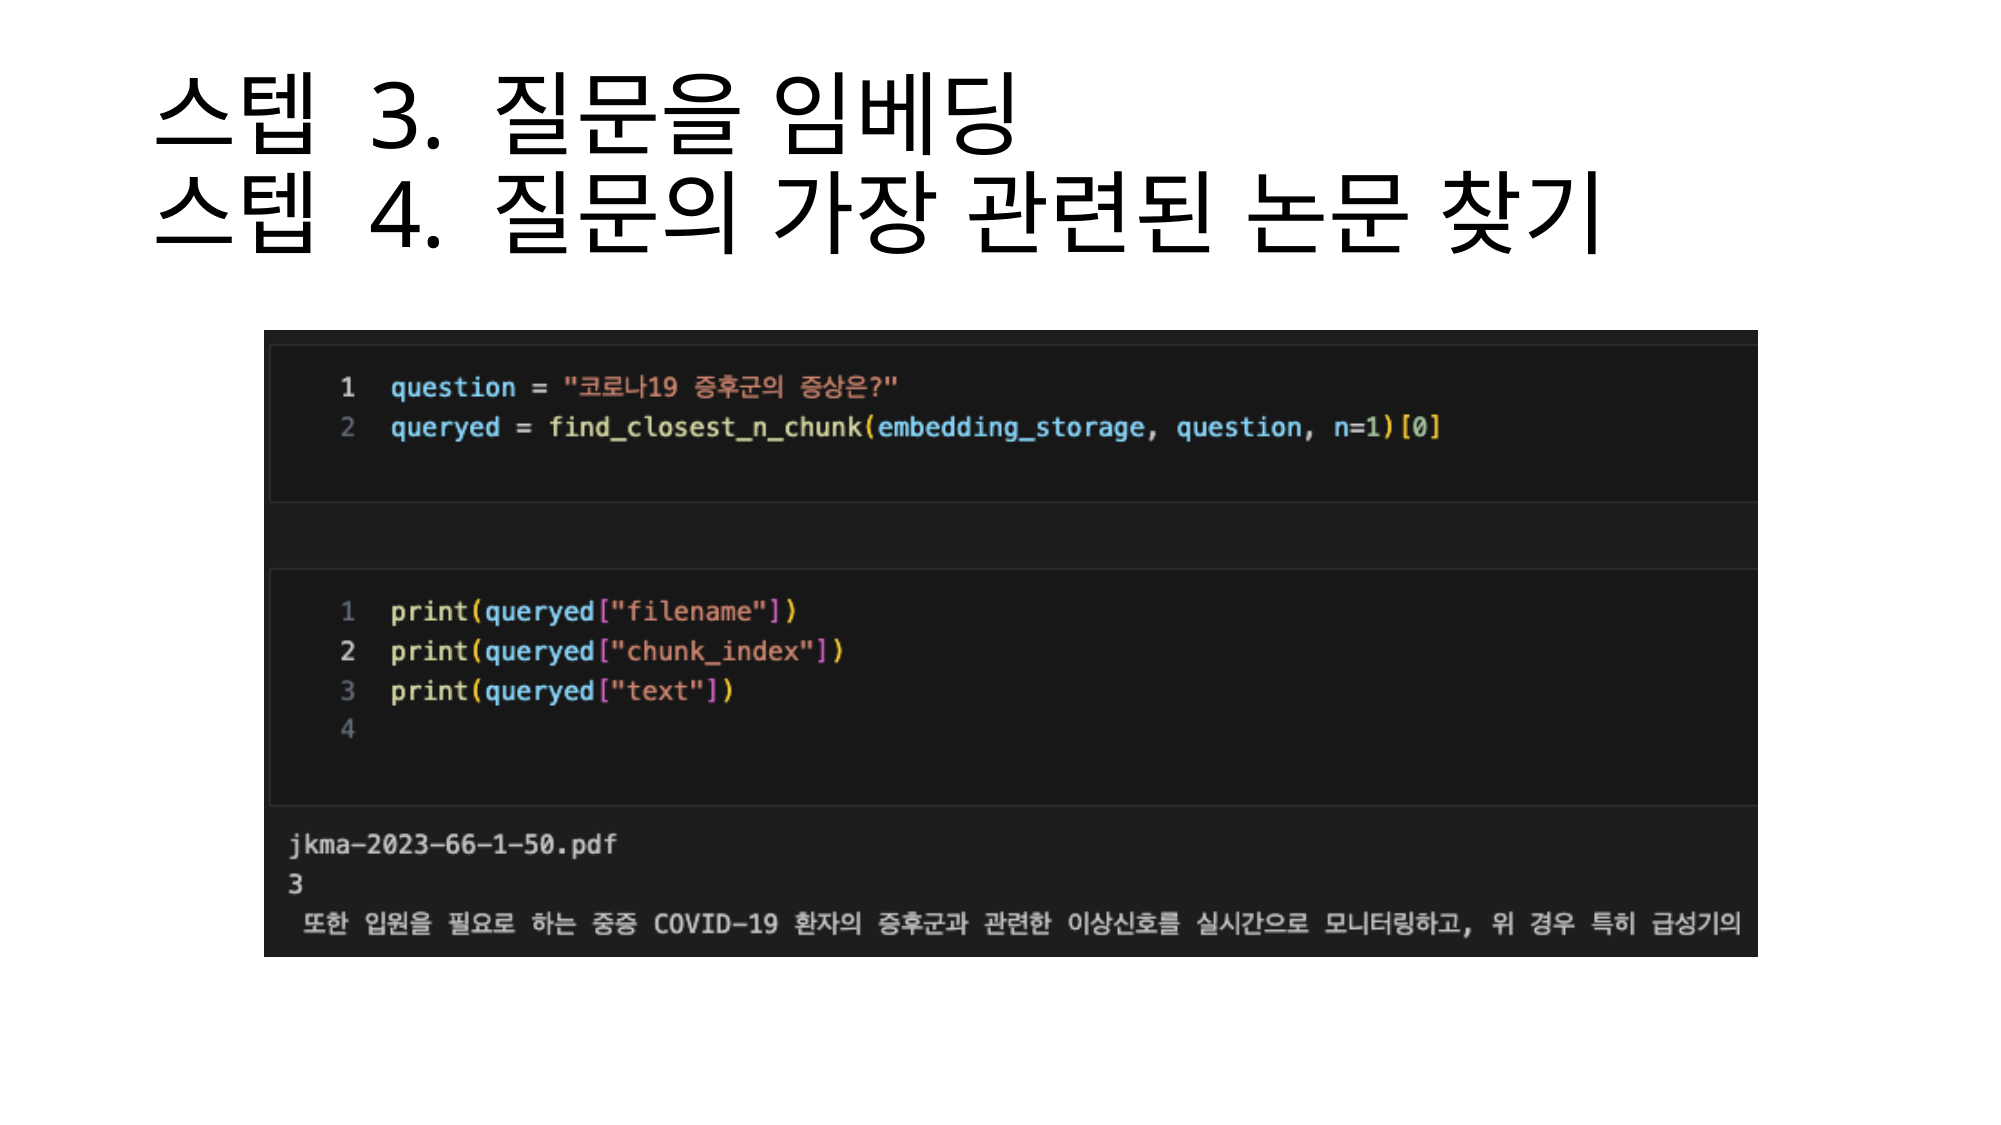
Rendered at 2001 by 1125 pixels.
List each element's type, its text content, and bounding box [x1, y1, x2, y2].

title 스텝 3. 질문을 임베딩 스텝 4. 질문의 가장 관련된 논문 찾기 [137, 59, 1863, 278]
picture [264, 330, 1758, 957]
